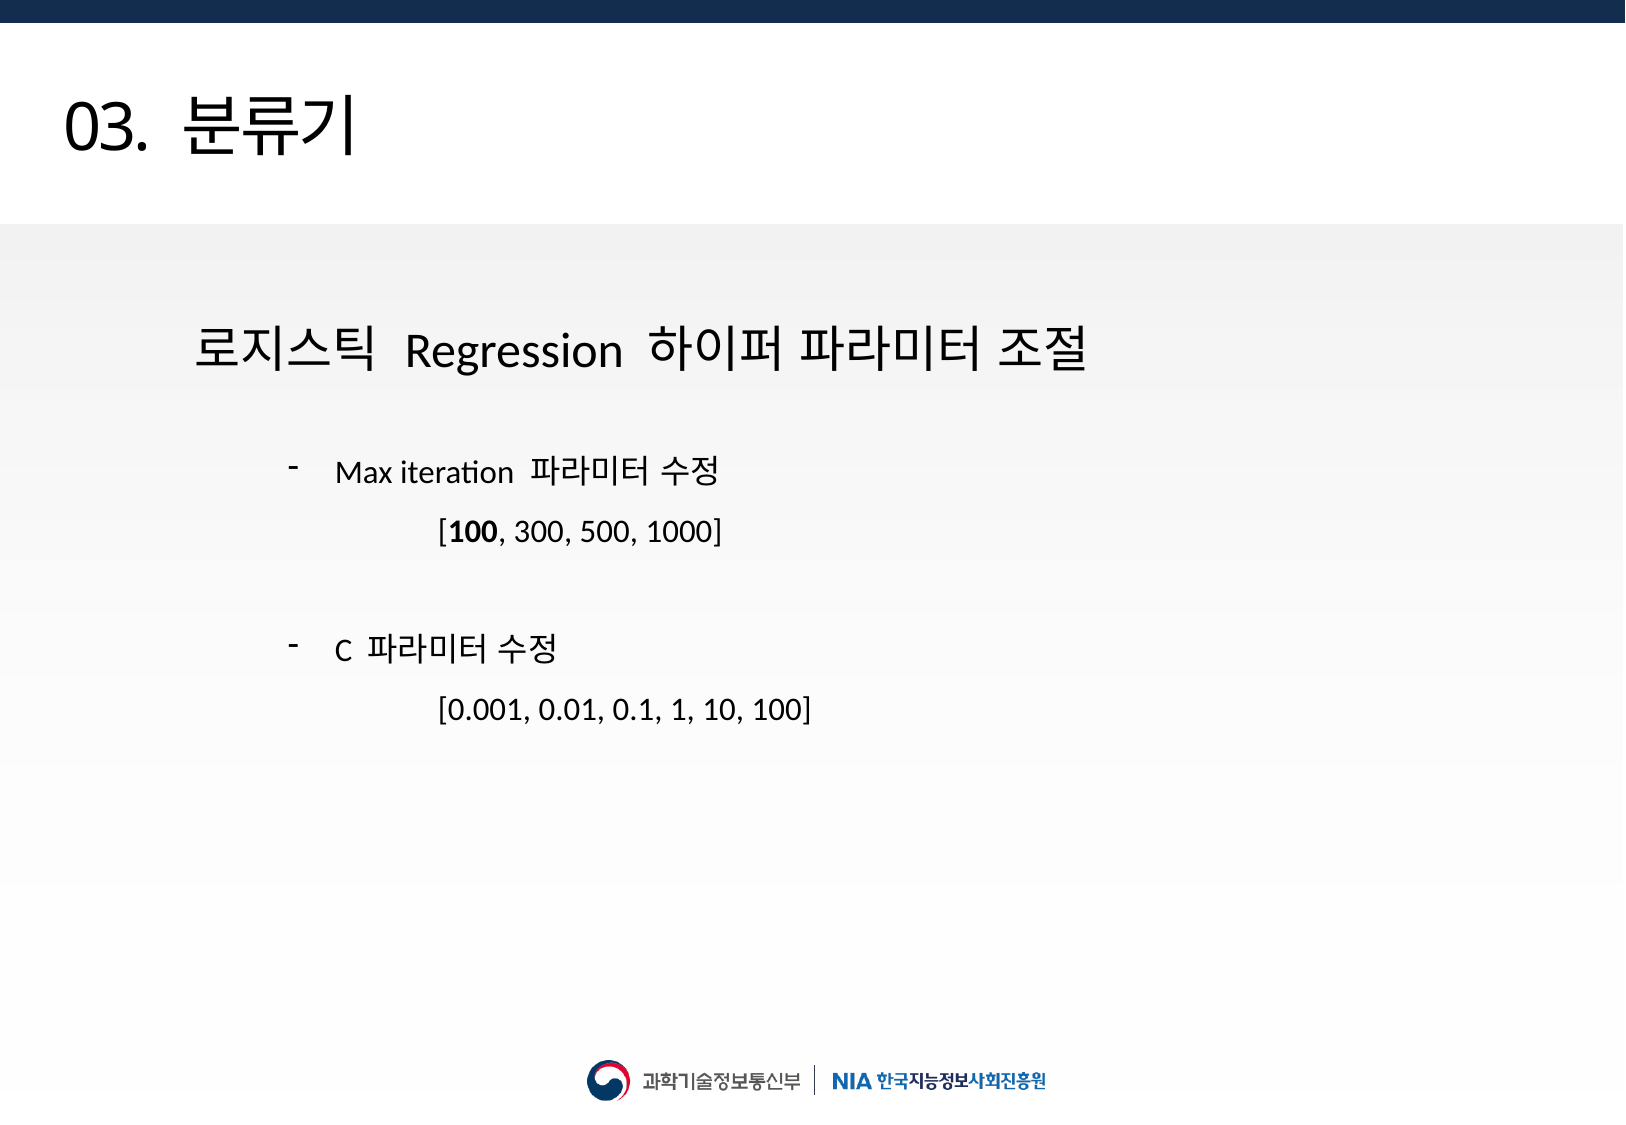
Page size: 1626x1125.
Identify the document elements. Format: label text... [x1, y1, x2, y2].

picture [0, 0, 1625, 23]
picture [587, 975, 800, 1125]
picture [832, 975, 1045, 1125]
text_box Max iteration 파라미터 수정 [100, 300, 500, 1000] C 파라미터 수정 [0.001, 0.01, 0.1, 1, 10, 100] [273, 423, 845, 735]
text_box 로지스틱 Regression 하이퍼 파라미터 조절 [179, 309, 1363, 385]
text_box [0, 224, 1624, 1125]
title 03. 분류기 [48, 94, 1363, 163]
